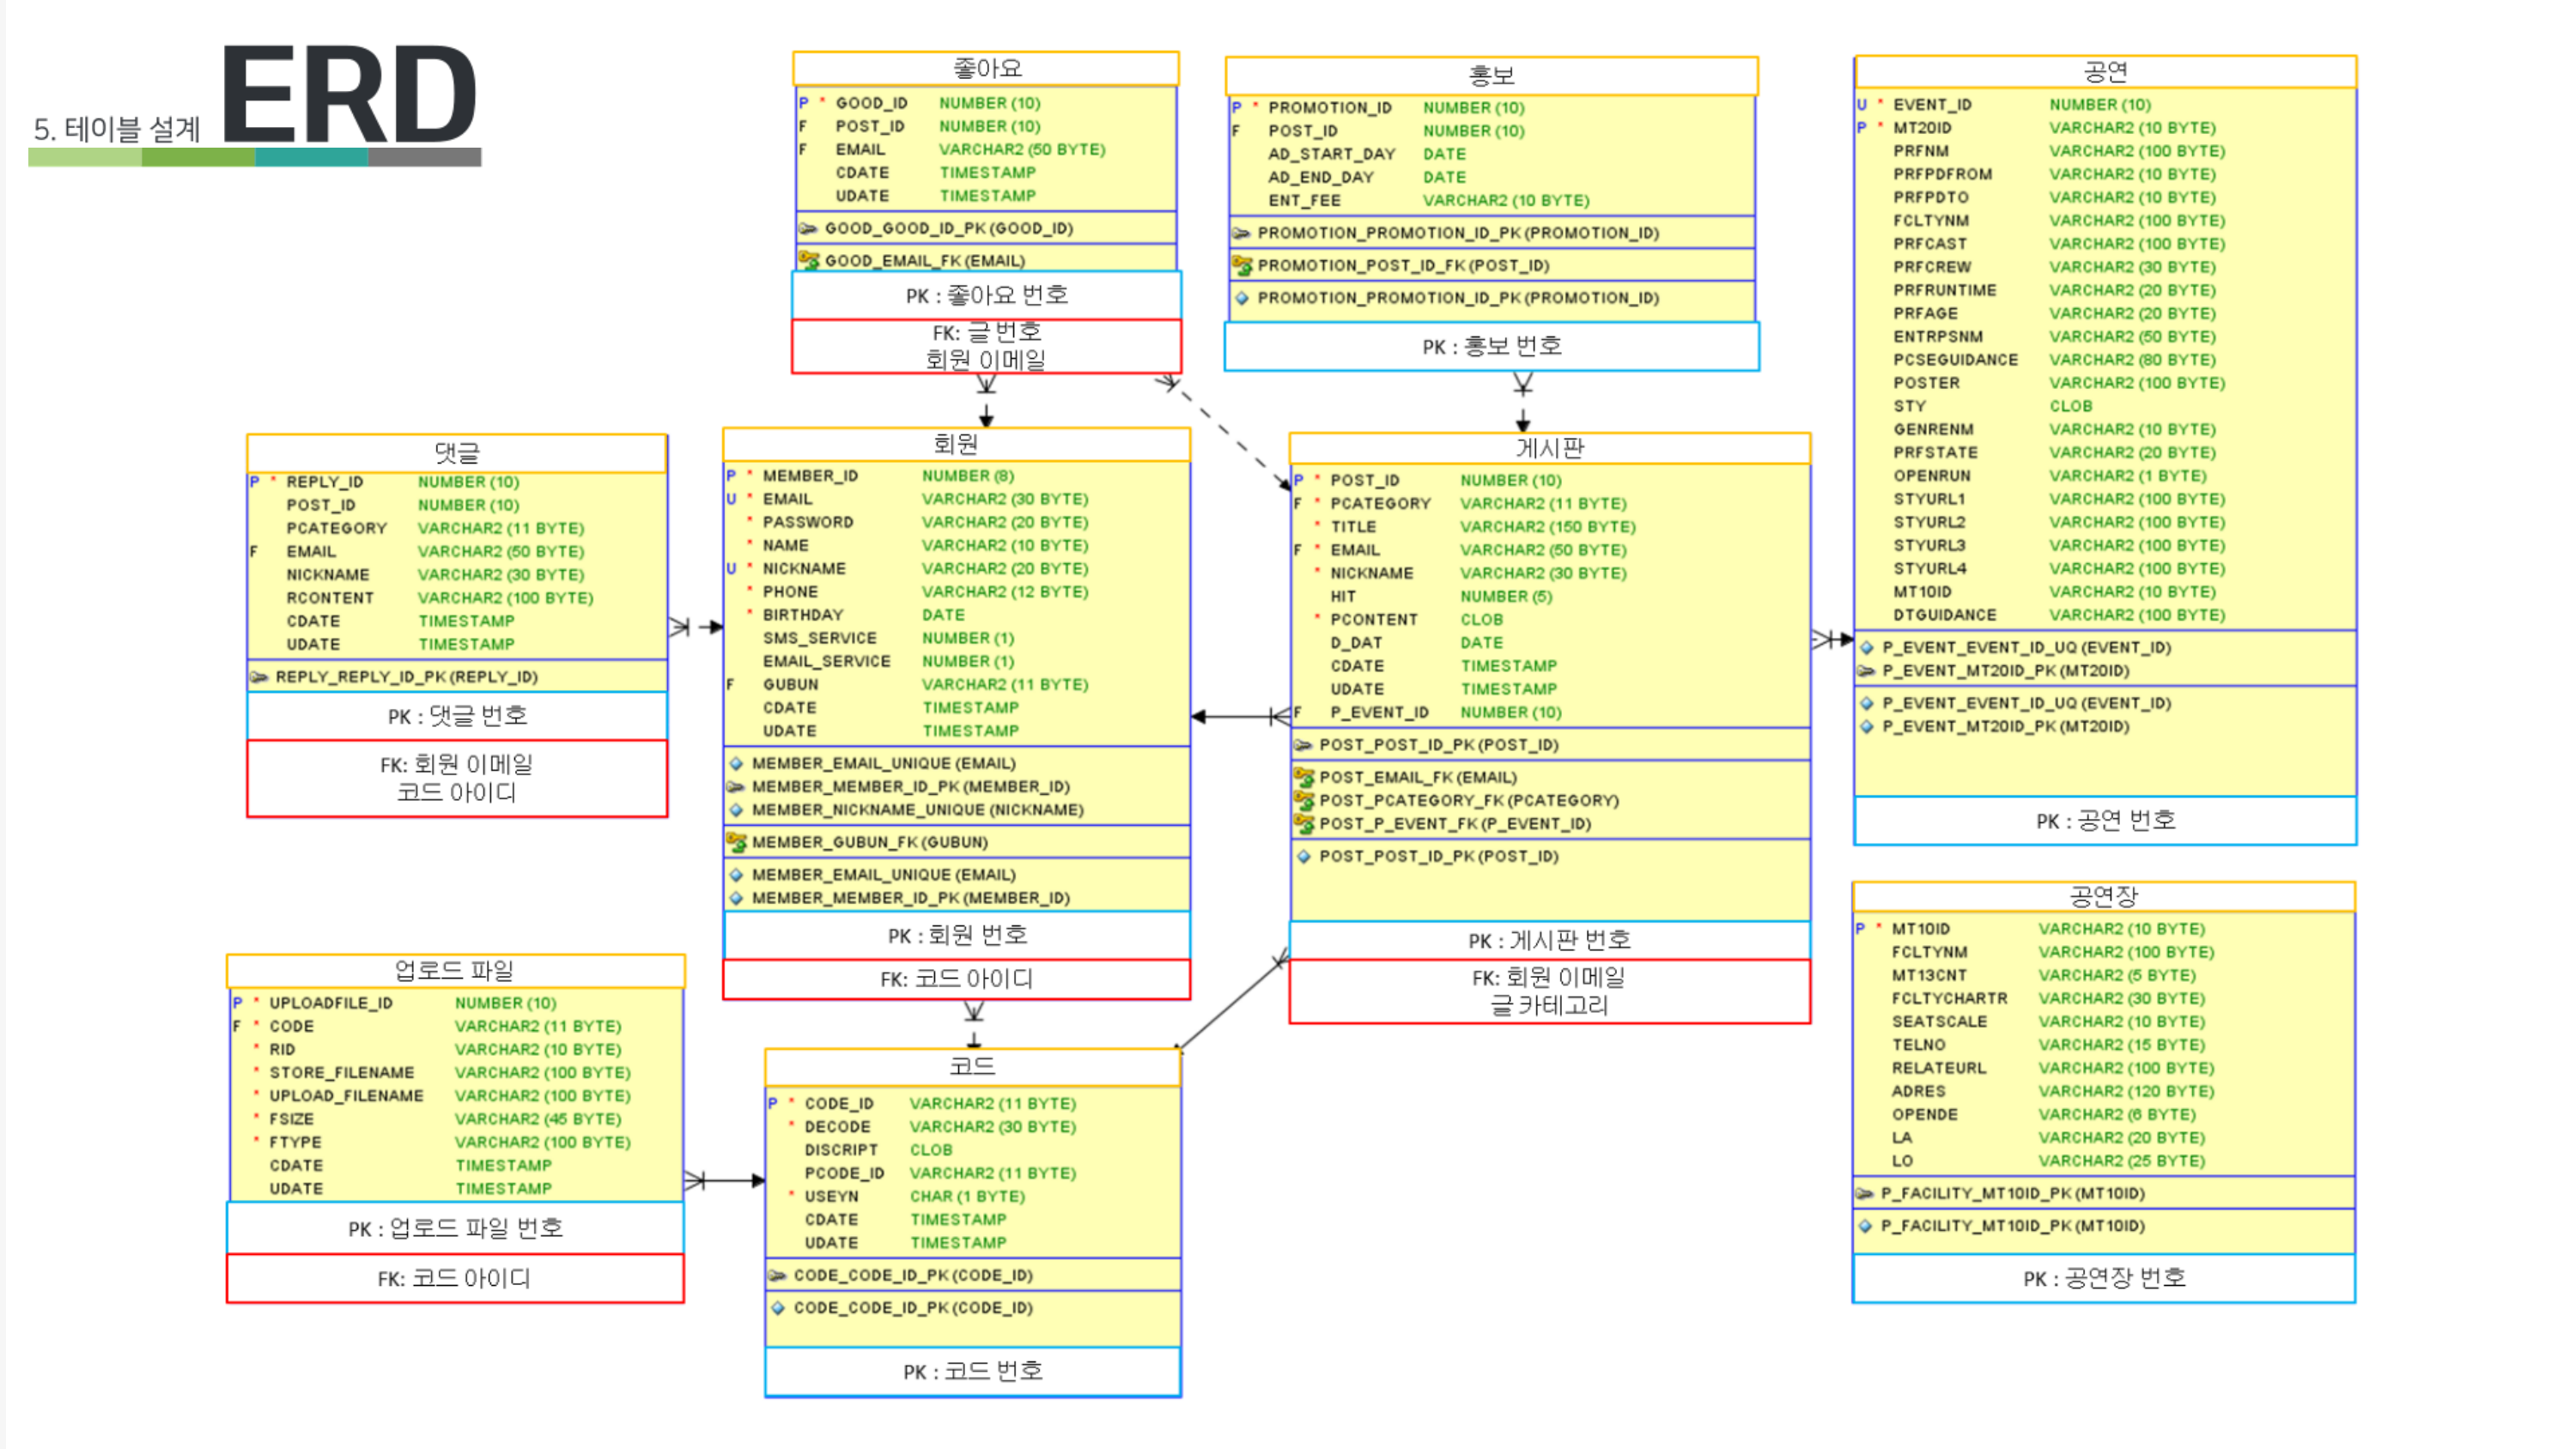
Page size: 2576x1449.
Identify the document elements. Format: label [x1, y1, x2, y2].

text_box [27, 148, 483, 168]
text_box [5, 0, 2576, 1449]
picture [29, 9, 527, 194]
text_box [202, 27, 2374, 1415]
